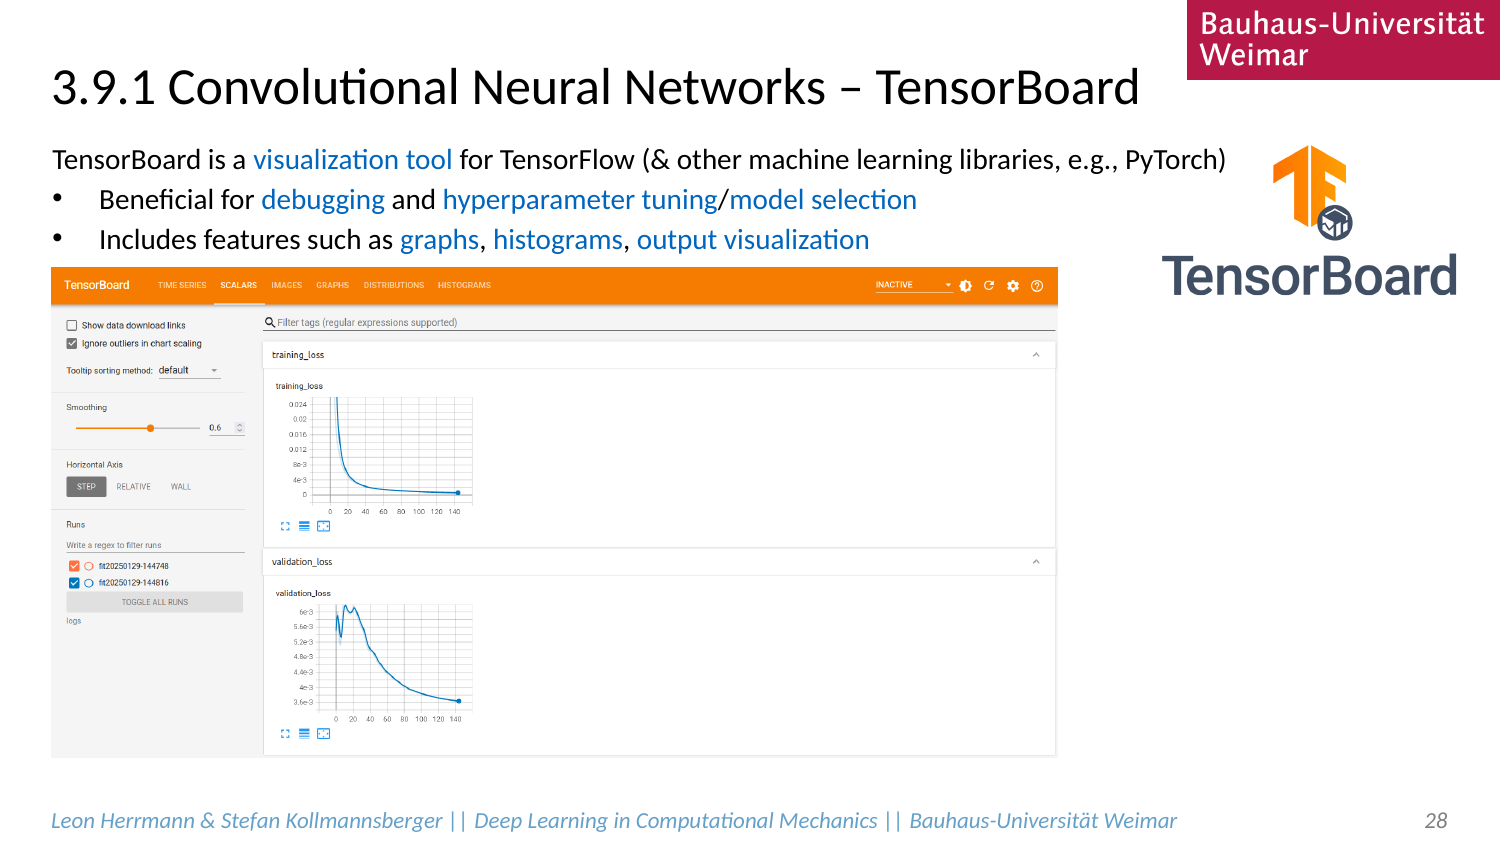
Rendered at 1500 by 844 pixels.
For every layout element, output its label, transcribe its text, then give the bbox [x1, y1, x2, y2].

picture [1187, 0, 1500, 80]
title 3.9.1 Convolutional Neural Networks – TensorBoard [50, 48, 1189, 114]
picture [50, 267, 1058, 758]
footer Leon Herrmann & Stefan Kollmannsberger || Deep Learning in Computational Mechanics || Bauhaus-Universität Weimar [51, 796, 1311, 842]
list TensorBoard is a visualization tool for TensorFlow (& other machine learning libraries, e.g., PyTorch) Beneficial for debugging and hyperparameter tuning/model selection Includes features such as graphs, histograms, output visualization [52, 135, 1449, 787]
slide_number 28 [1311, 796, 1448, 842]
picture [1118, 112, 1500, 329]
